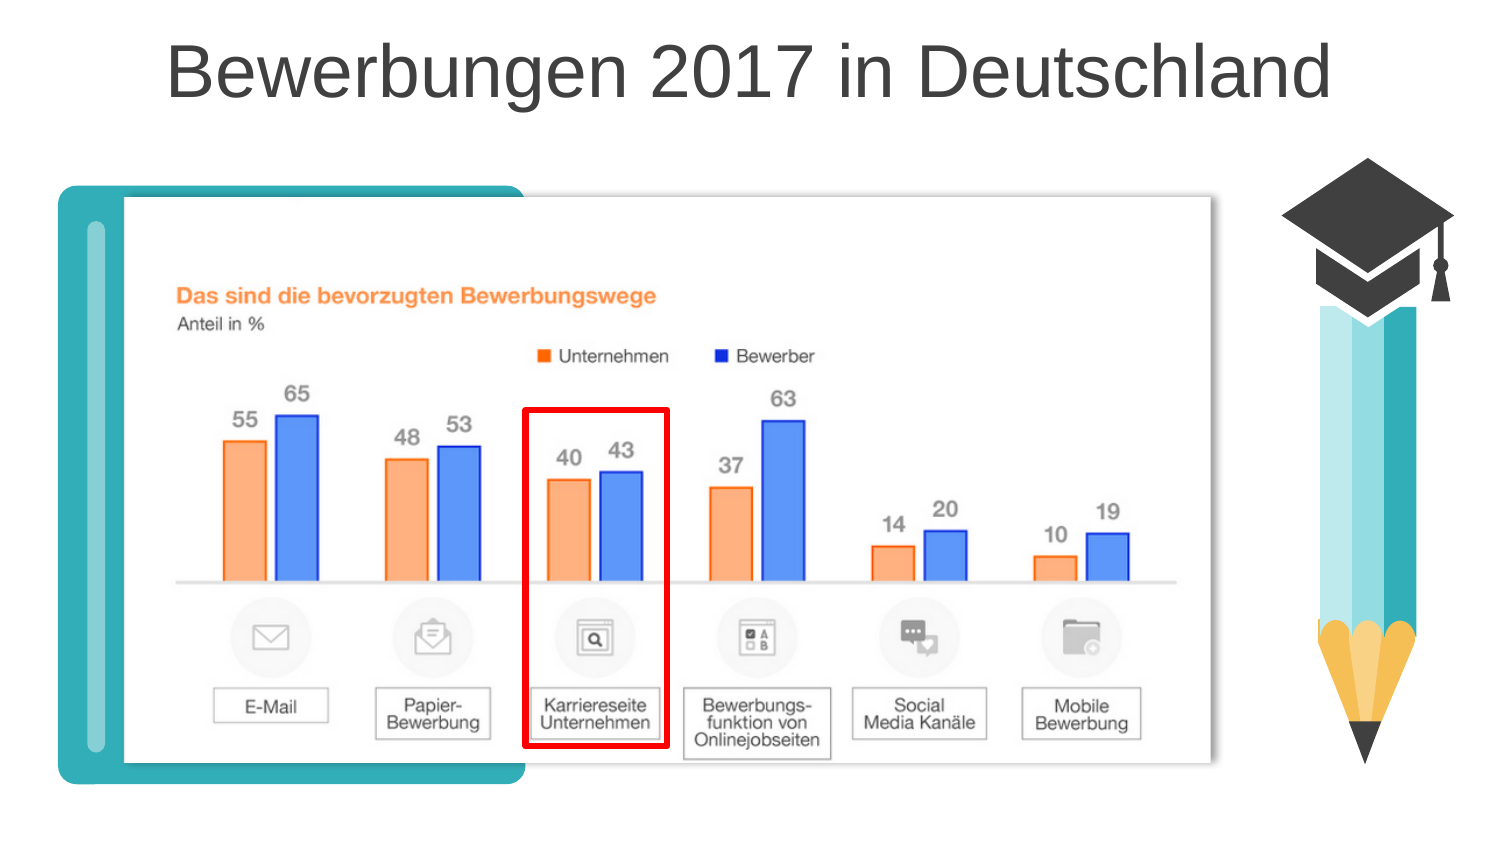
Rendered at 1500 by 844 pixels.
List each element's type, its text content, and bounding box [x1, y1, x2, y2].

picture [123, 197, 1211, 764]
list Bewerbungen 2017 in Deutschland [0, 20, 1500, 115]
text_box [1281, 157, 1455, 765]
